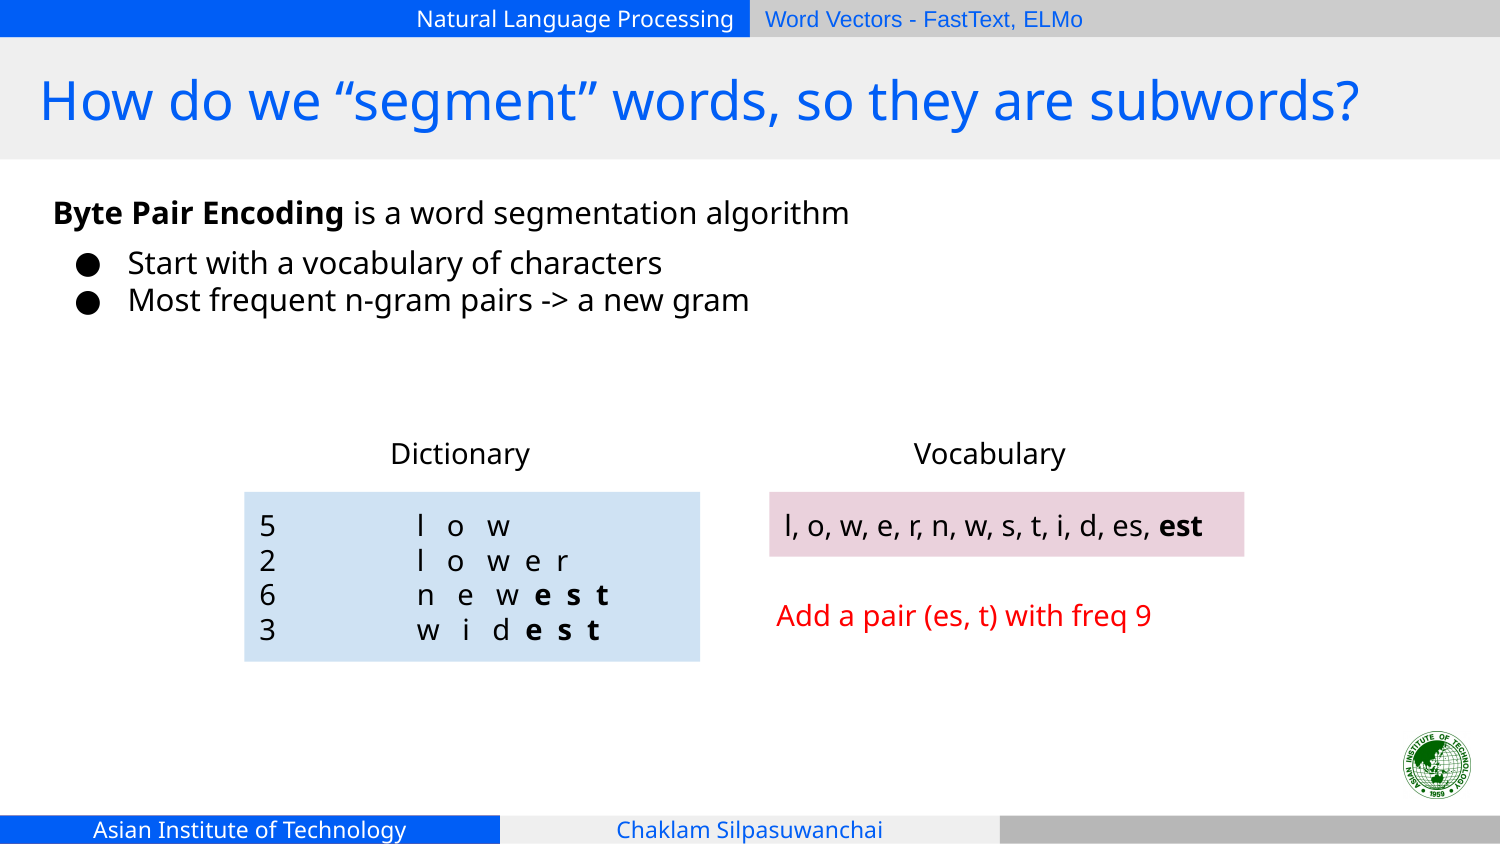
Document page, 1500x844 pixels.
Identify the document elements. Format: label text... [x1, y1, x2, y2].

text_box Dictionary [375, 420, 566, 486]
picture [1403, 731, 1471, 799]
text_box Vocabulary [898, 420, 1090, 486]
text_box 5 l o w 2 l o w e r 6 n e w e s t 3 w i d e s t [244, 491, 701, 662]
text_box l, o, w, e, r, n, w, s, t, i, d, es, est [769, 491, 1245, 557]
title How do we “segment” words, so they are subwords? [24, 37, 1475, 160]
list Byte Pair Encoding is a word segmentation algorithm Start with a vocabulary of characters Most frequent n-gram pairs -> a new gram [37, 178, 1475, 281]
text_box Add a pair (es, t) with freq 9 [761, 582, 1237, 648]
